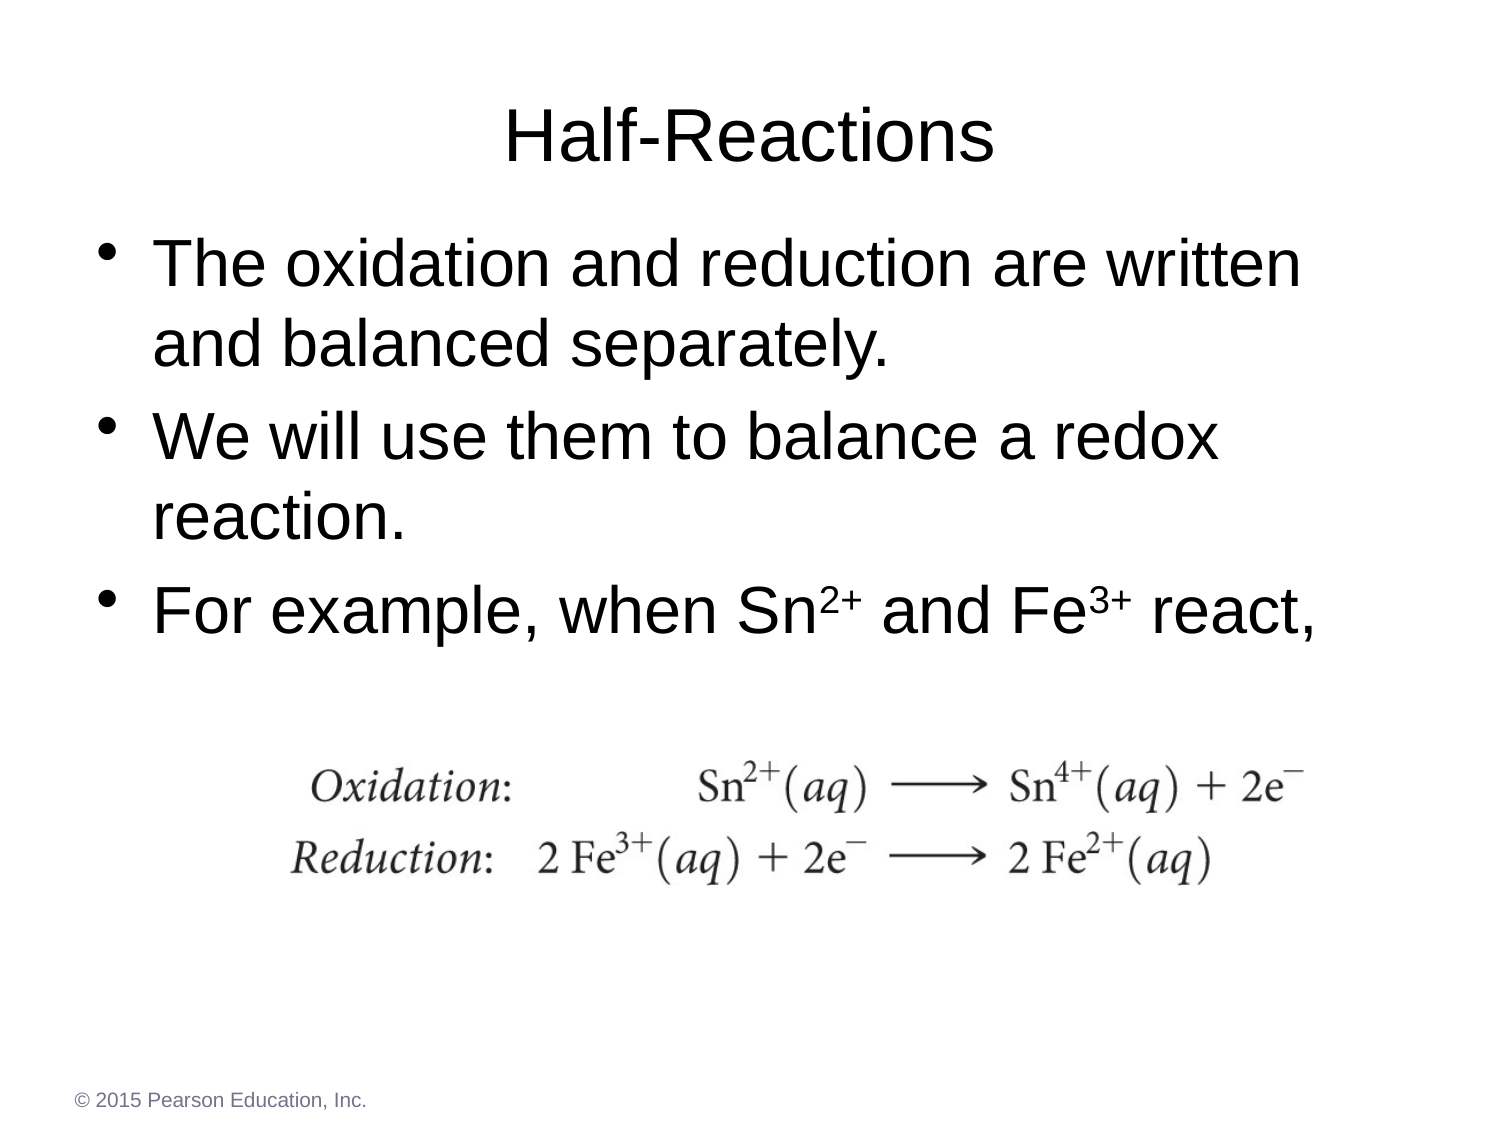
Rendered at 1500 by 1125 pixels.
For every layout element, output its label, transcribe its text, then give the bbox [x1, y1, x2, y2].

picture [310, 759, 1304, 815]
picture [290, 831, 1210, 886]
title Half-Reactions [0, 37, 1500, 226]
list The oxidation and reduction are written and balanced separately. We will use them to balance a redox reaction. For example, when Sn2+ and Fe3+ react, [80, 212, 1419, 563]
